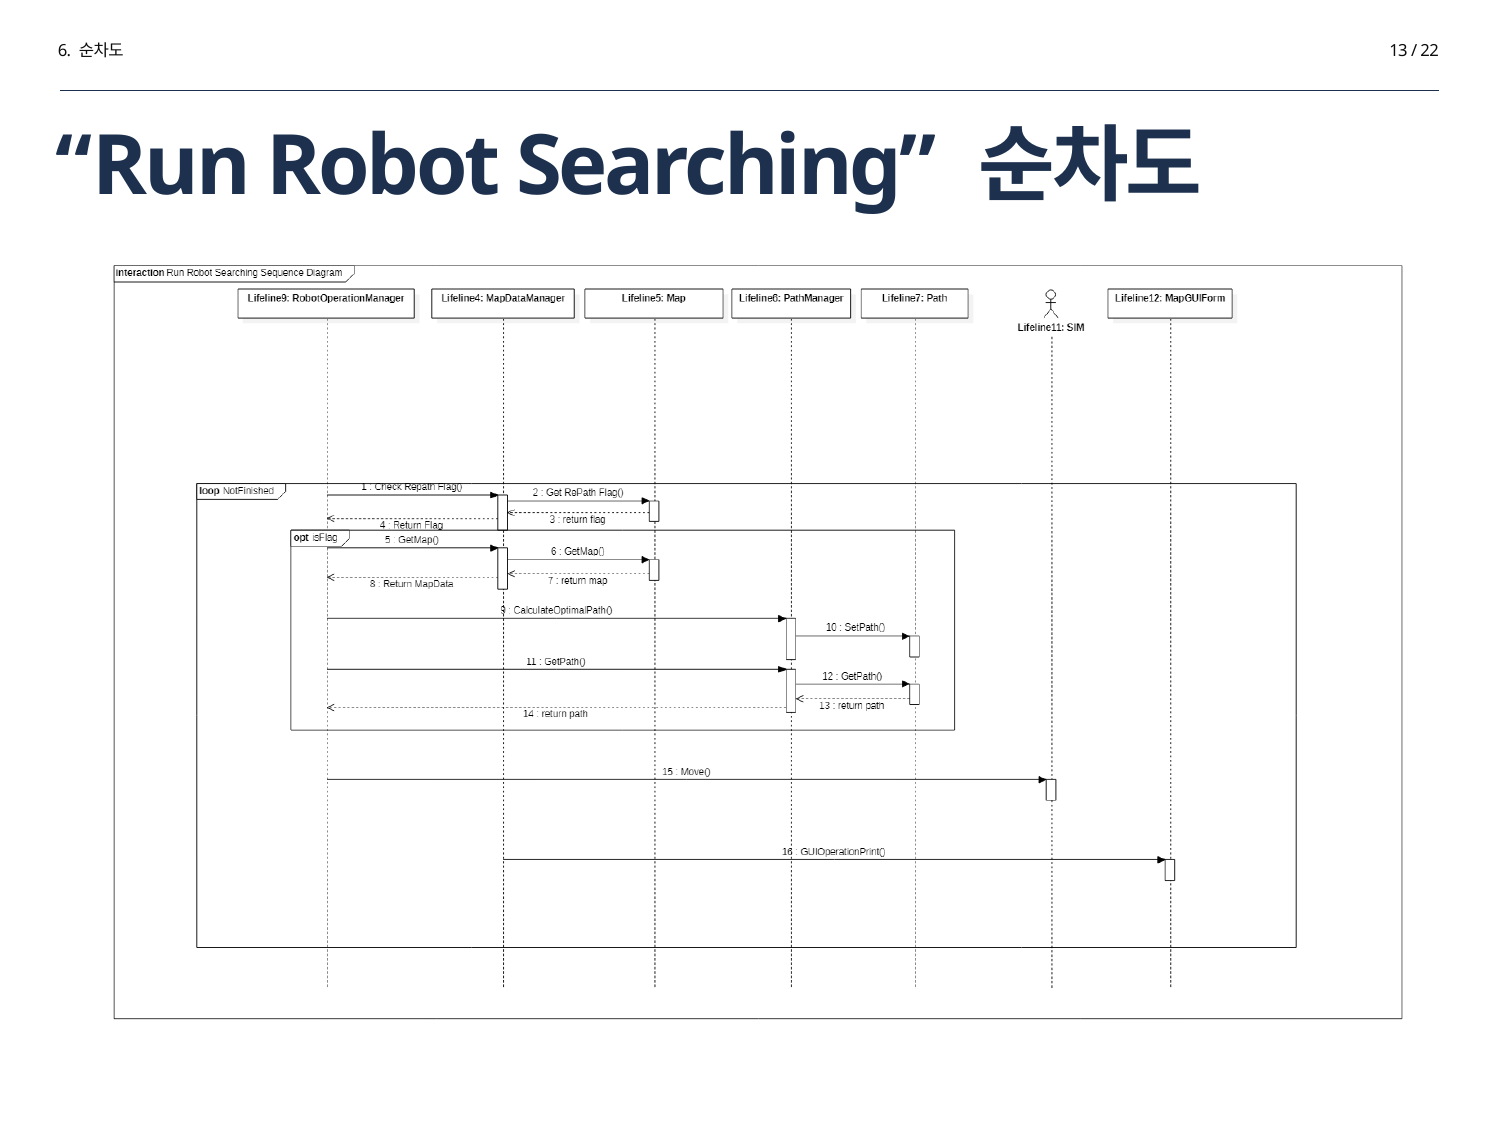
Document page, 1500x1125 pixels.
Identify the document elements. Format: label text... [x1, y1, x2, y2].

title “Run Robot Searching” 순차도 [40, 90, 1433, 231]
text_box 6. 순차도 [43, 31, 303, 67]
picture [109, 261, 1411, 1024]
text_box 13 / 22 [1193, 32, 1454, 70]
